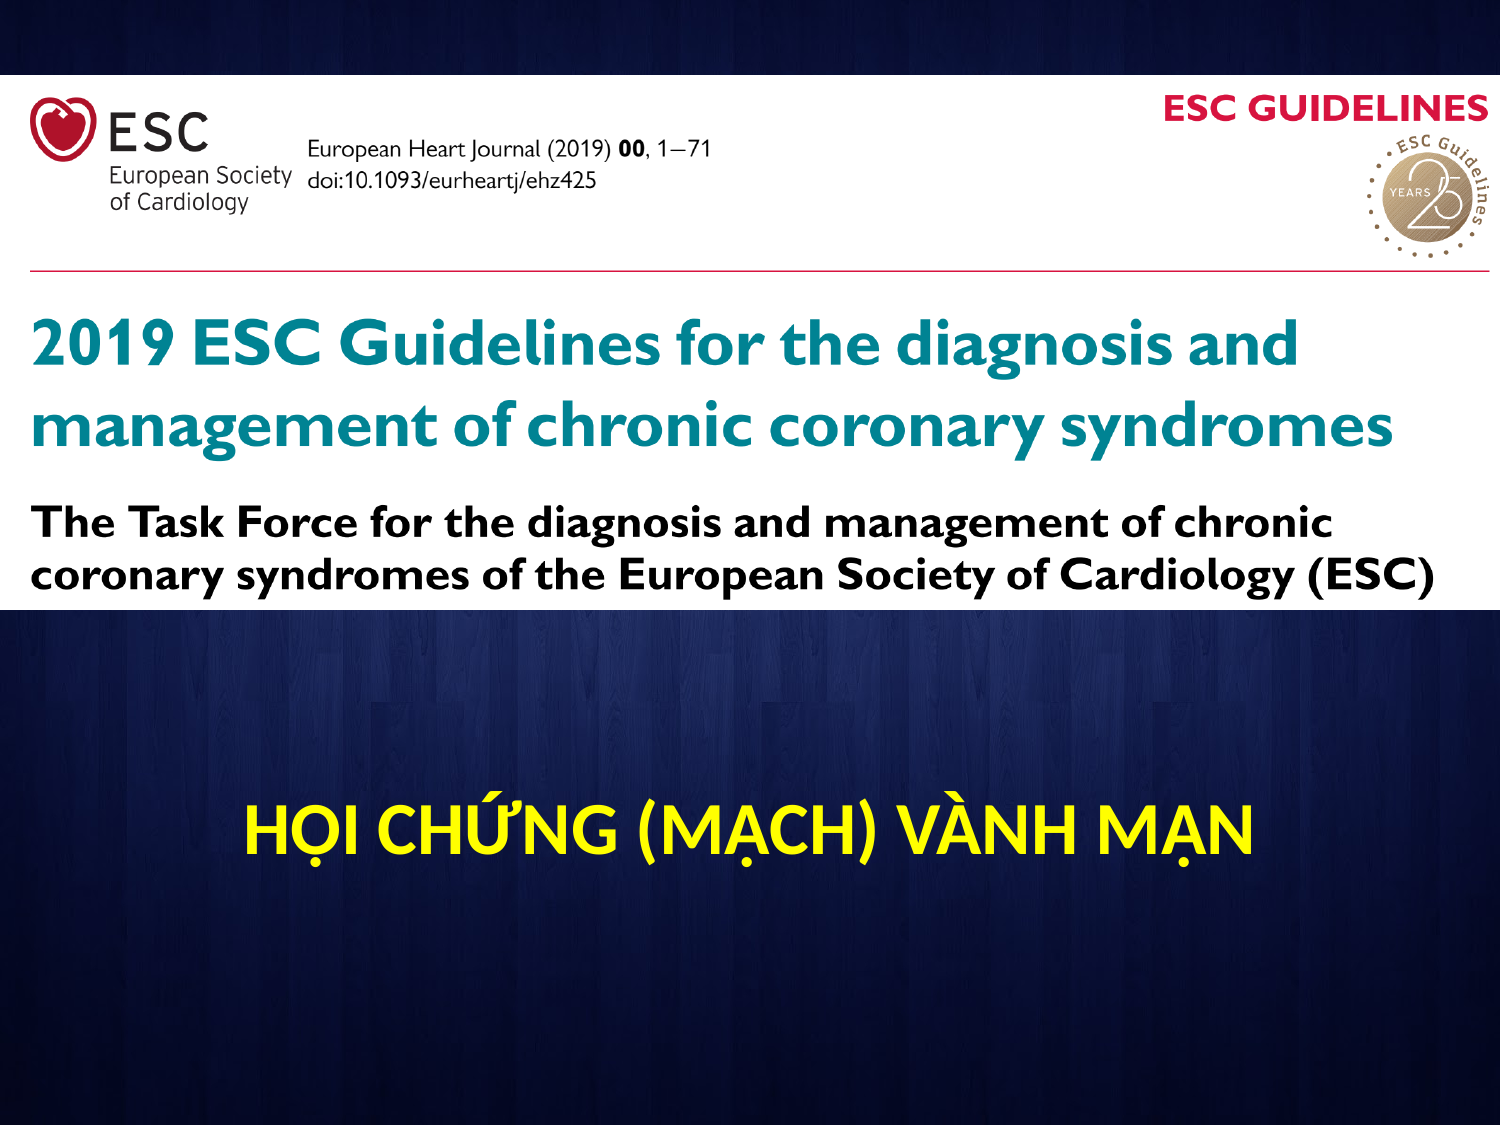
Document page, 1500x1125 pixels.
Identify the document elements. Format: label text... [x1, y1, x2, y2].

picture [0, 611, 1500, 1125]
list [0, 75, 1500, 611]
picture [0, 0, 1500, 75]
text_box HỘI CHỨNG (MẠCH) VÀNH MẠN [228, 771, 1331, 877]
